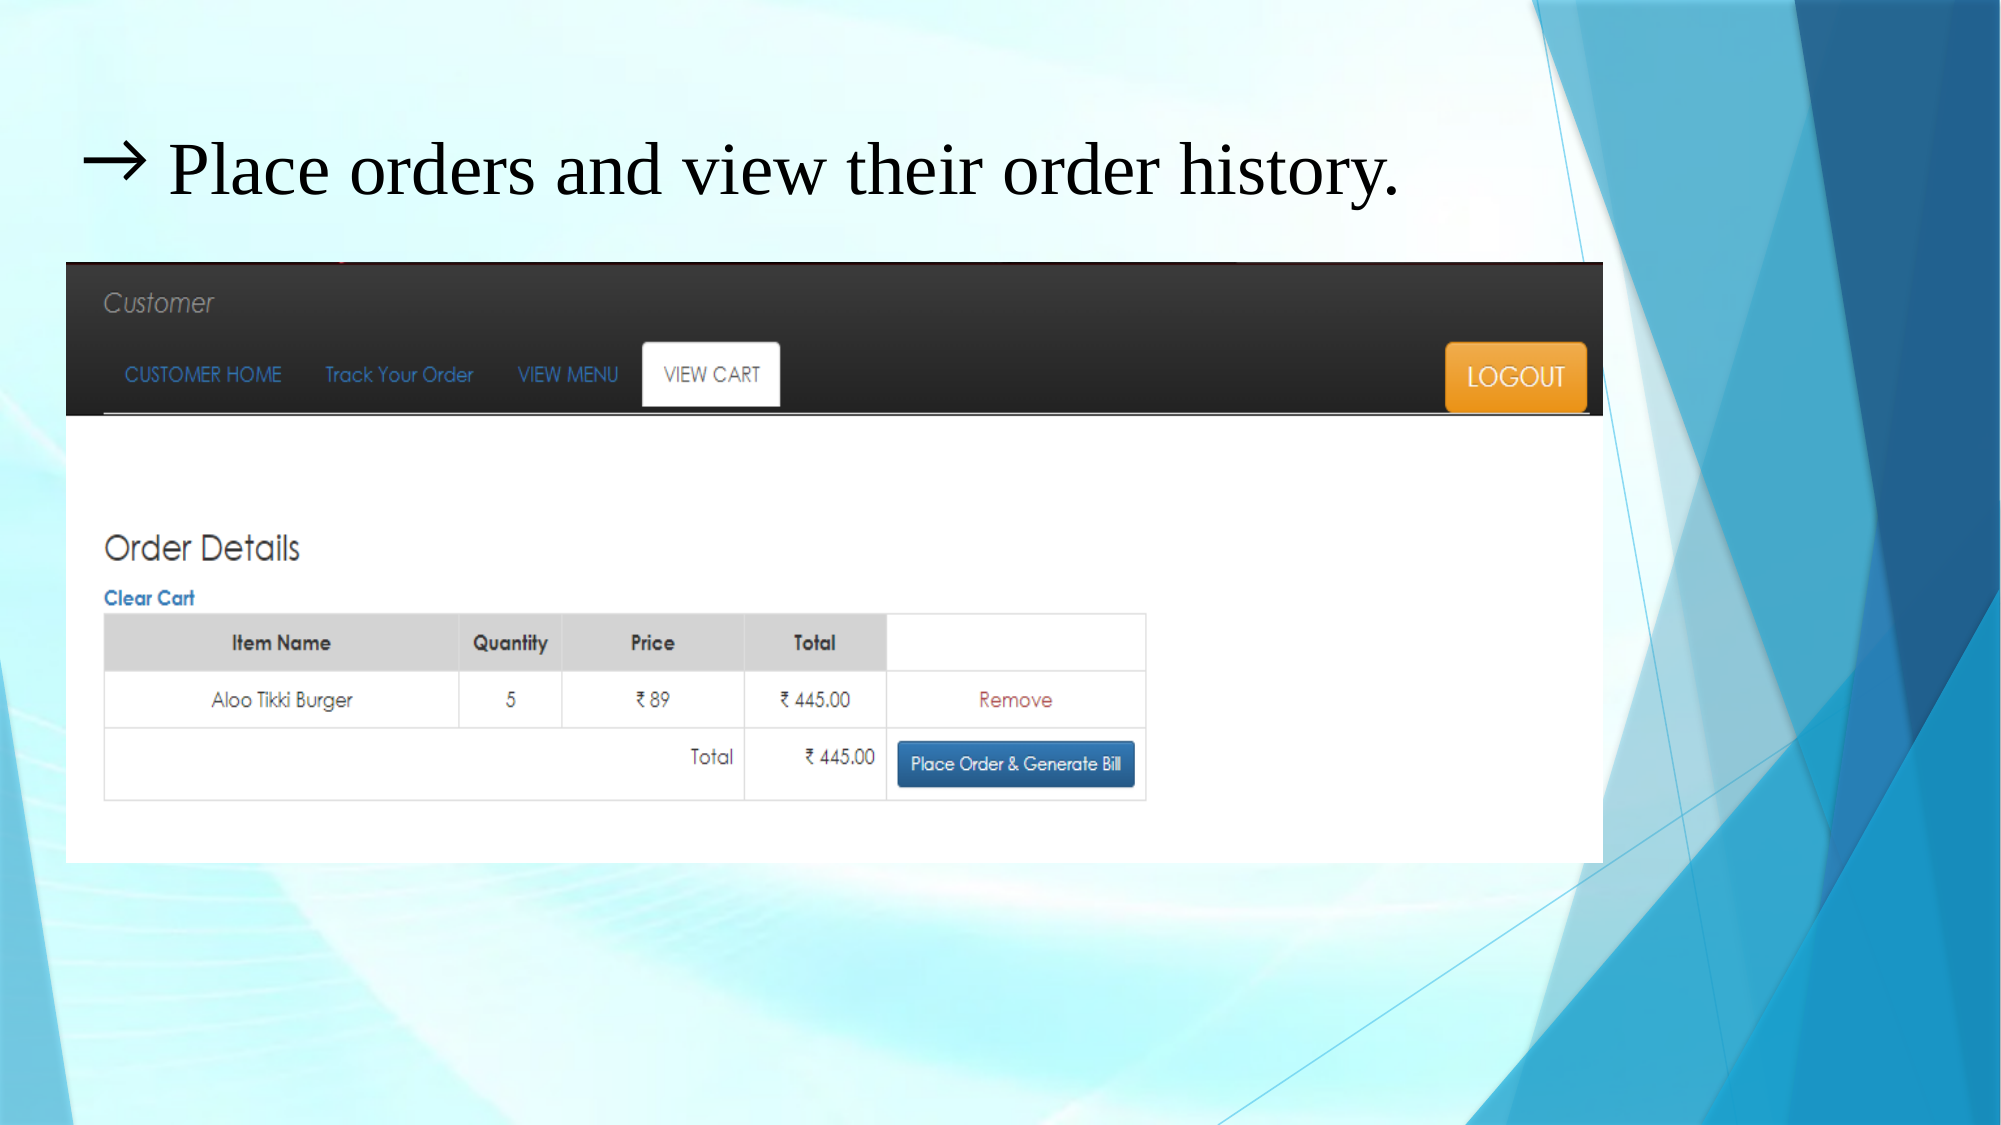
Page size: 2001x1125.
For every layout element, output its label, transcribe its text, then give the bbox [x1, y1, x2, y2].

picture [66, 262, 1603, 863]
text_box Place orders and view their order history. [66, 112, 1504, 217]
